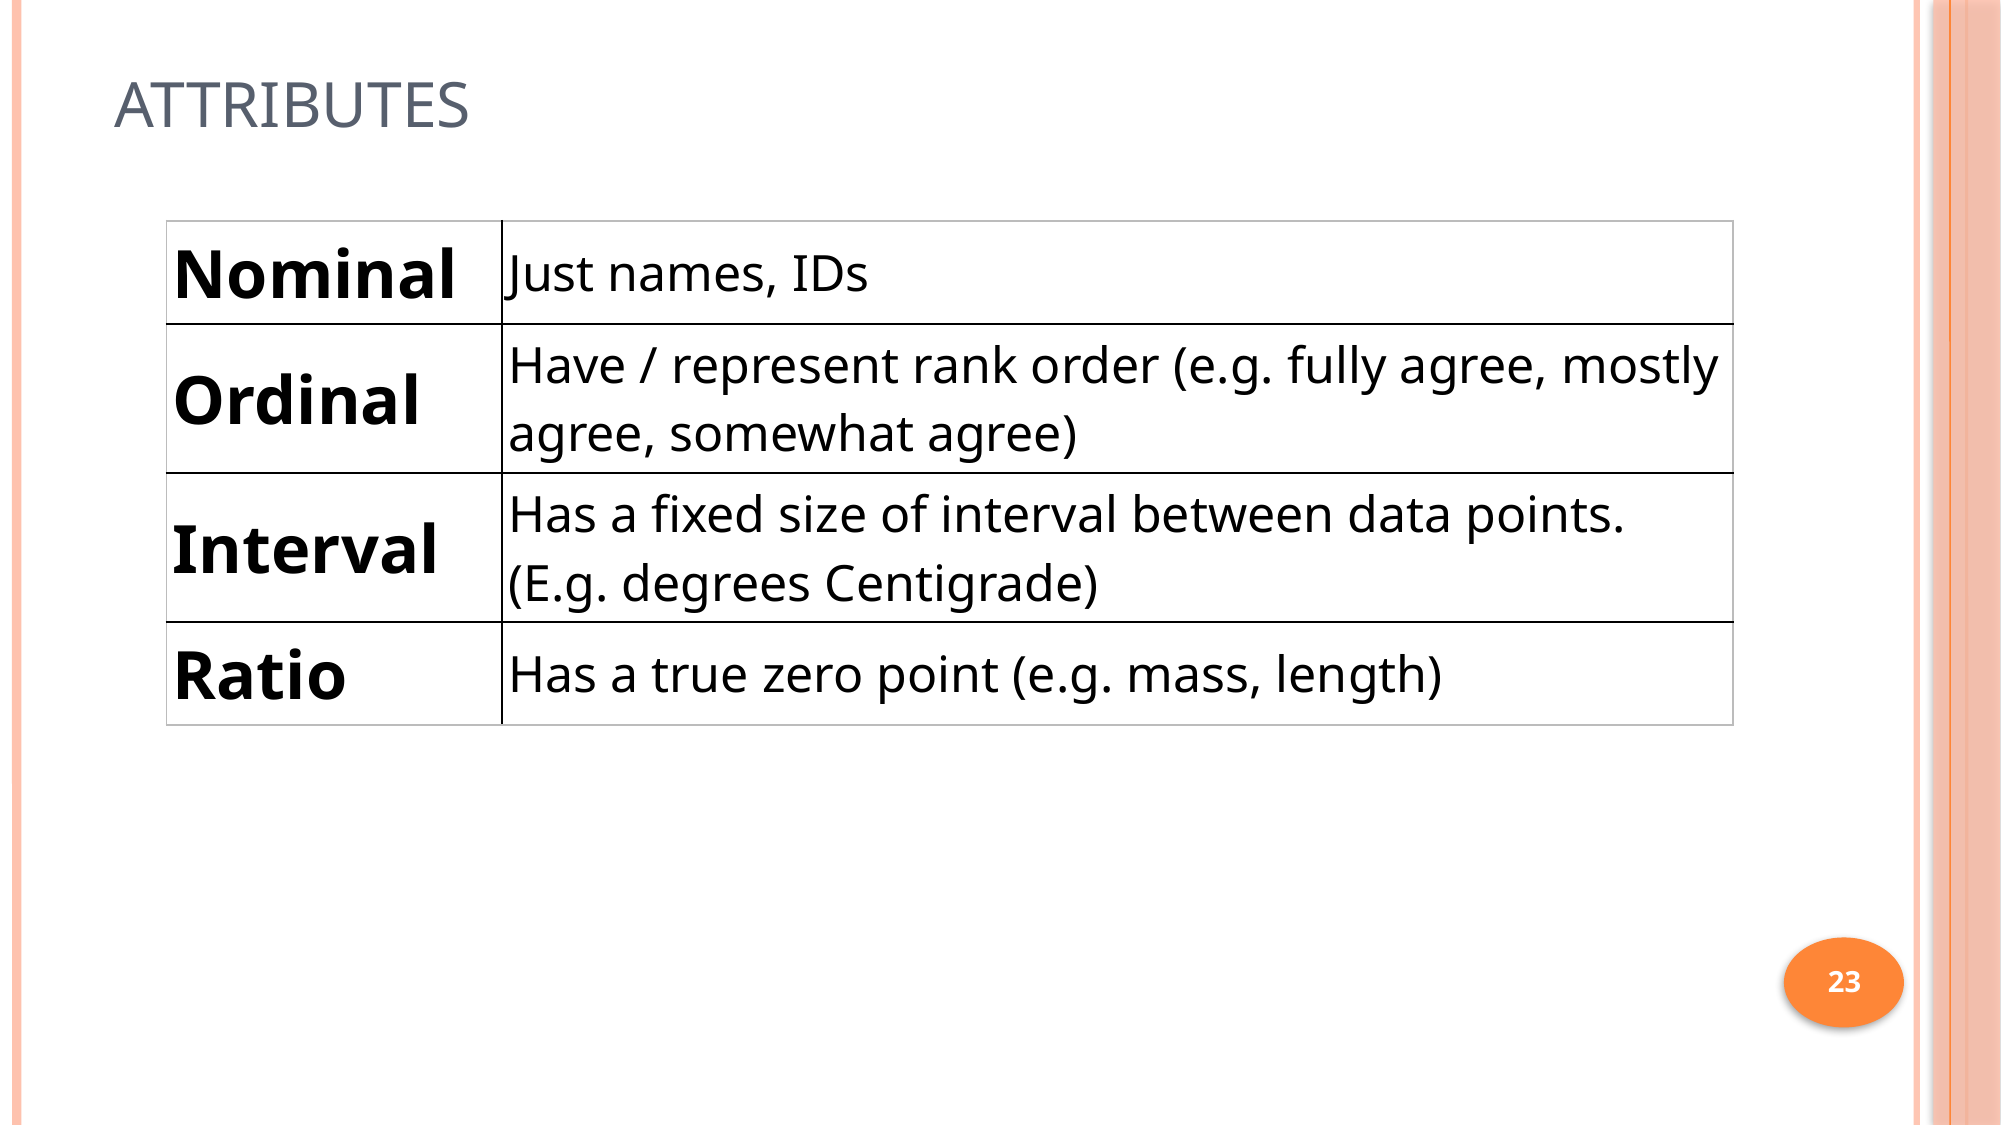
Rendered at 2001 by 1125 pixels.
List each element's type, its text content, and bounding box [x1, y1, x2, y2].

table_cell Has a fixed size of interval between data points. (E.g. degrees Centigrade) [503, 474, 1732, 621]
table_cell Ratio [167, 623, 501, 724]
table_header Nominal [167, 222, 501, 323]
table_cell Ordinal [167, 325, 501, 472]
table_cell Interval [167, 474, 501, 621]
table_header Just names, IDs [503, 222, 1732, 323]
title Attributes [99, 45, 1734, 148]
table_cell Have / represent rank order (e.g. fully agree, mostly agree, somewhat agree) [503, 325, 1732, 472]
table_cell Has a true zero point (e.g. mass, length) [503, 623, 1732, 724]
slide_number 23 [1777, 940, 1912, 1027]
